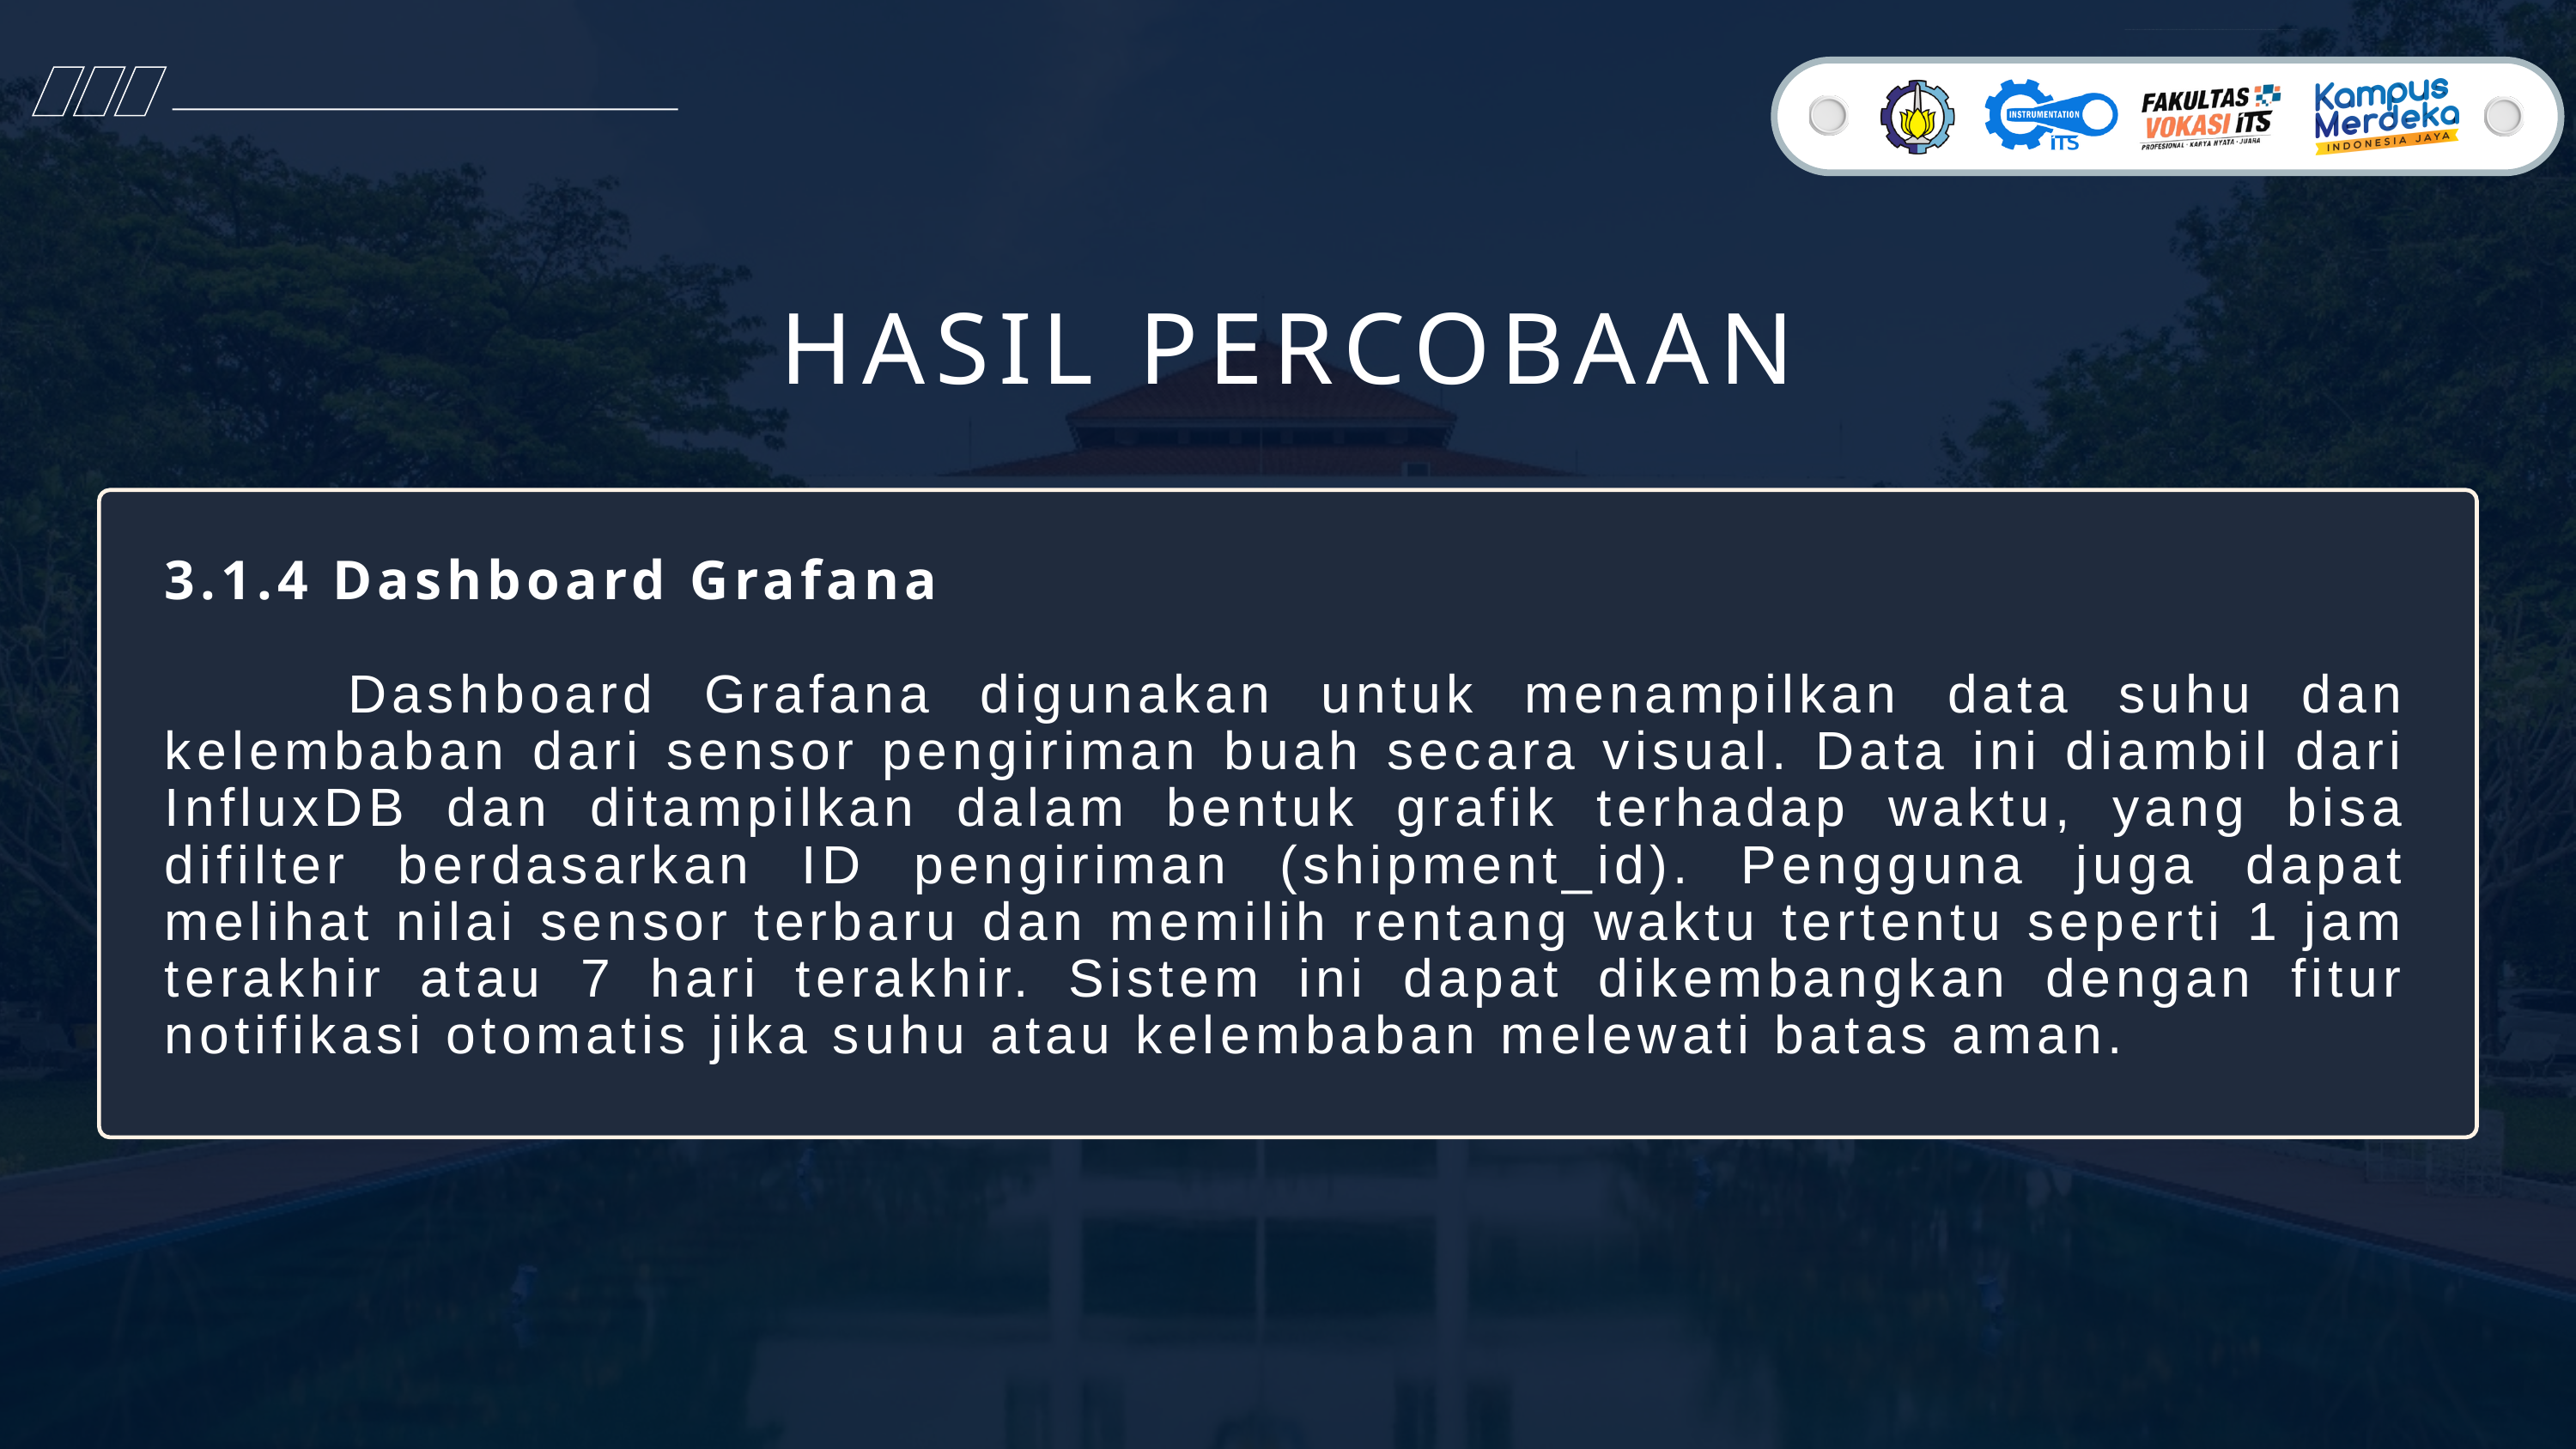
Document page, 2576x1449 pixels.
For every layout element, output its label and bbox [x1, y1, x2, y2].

text_box [32, 66, 678, 116]
text_box [0, 0, 2576, 1449]
text_box [1773, 27, 2561, 204]
text_box [99, 489, 2477, 1138]
